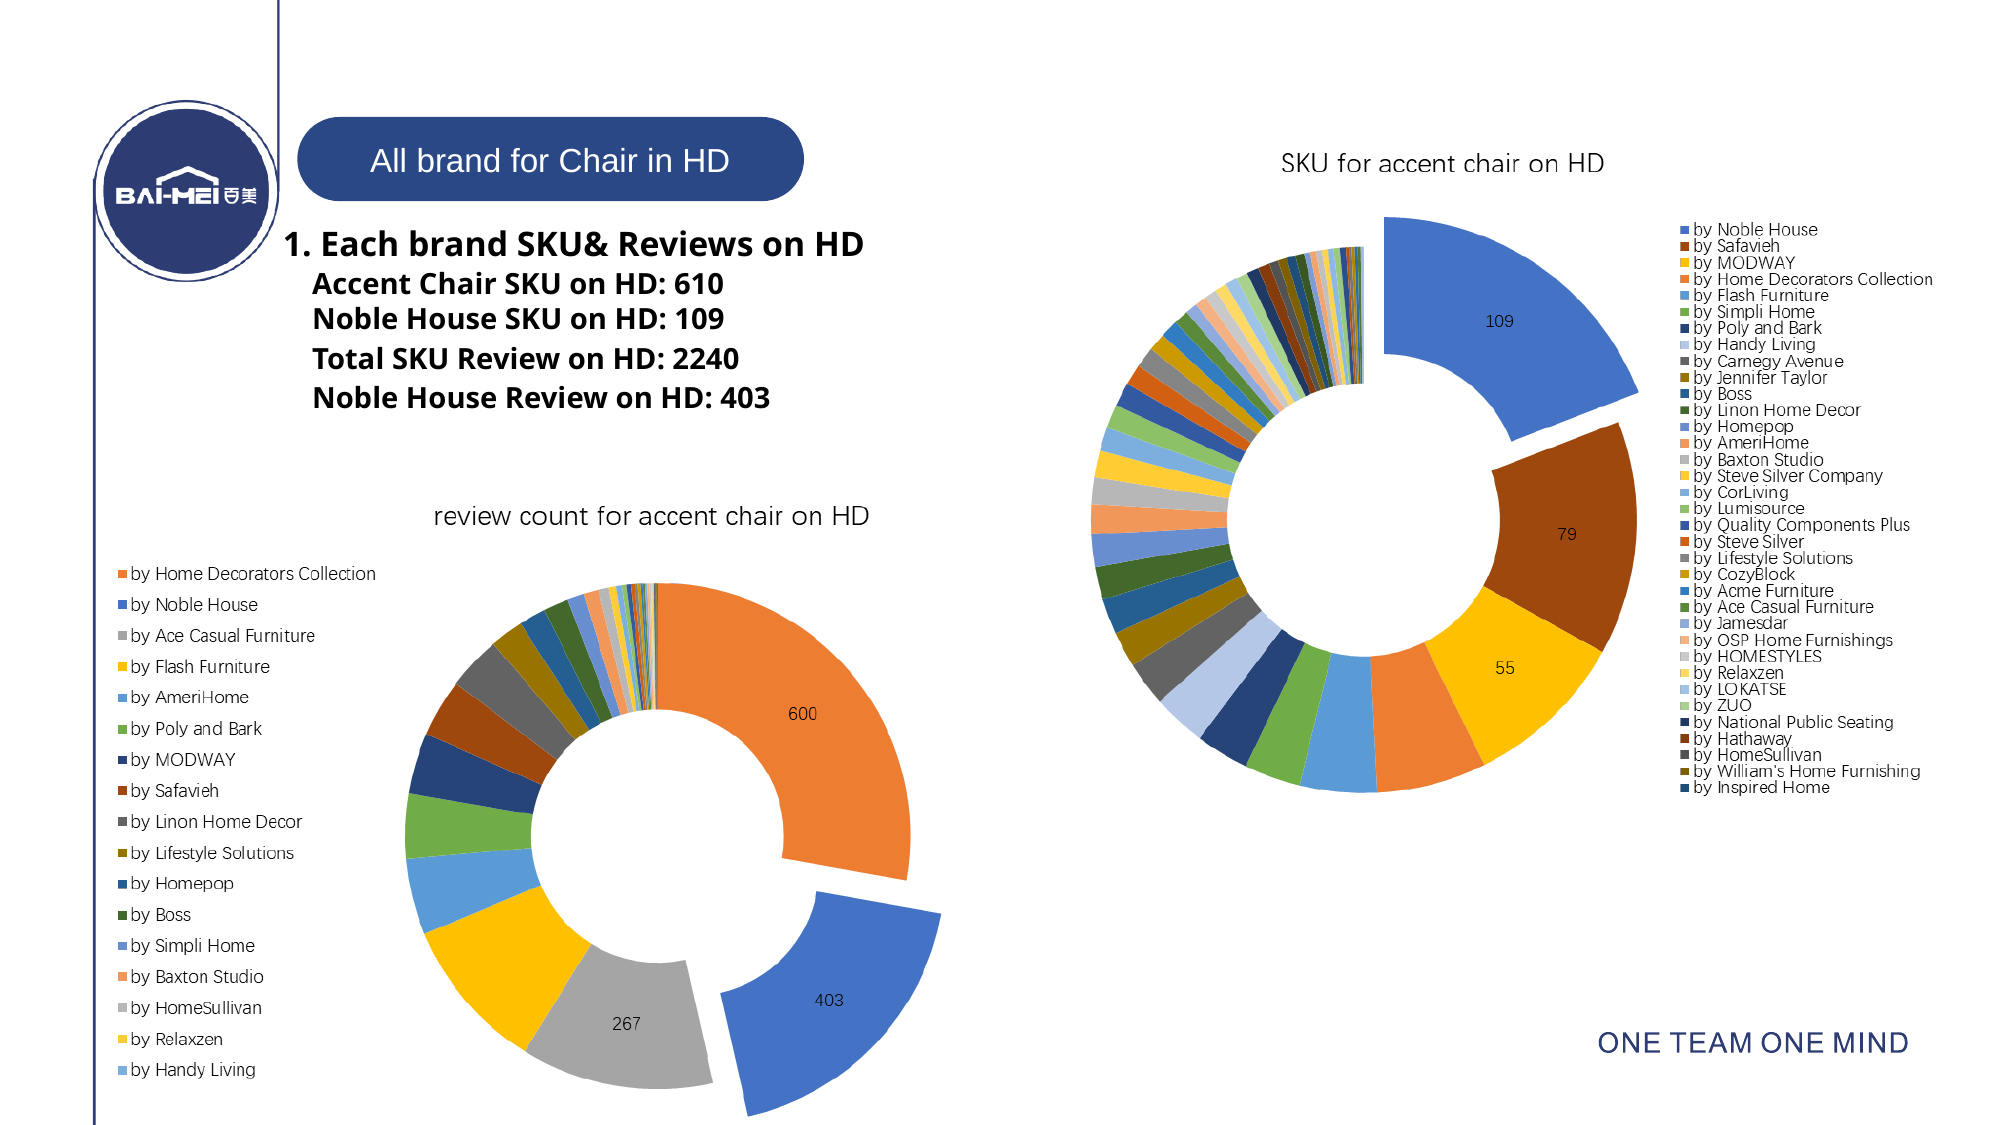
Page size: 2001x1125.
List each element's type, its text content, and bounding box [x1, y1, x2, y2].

text_box Accent Chair SKU on HD: 610 [297, 272, 833, 292]
text_box Noble House Review on HD: 403 [297, 389, 833, 428]
text_box All brand for Chair in HD [296, 115, 806, 203]
text_box Total SKU Review on HD: 2240 [297, 333, 833, 389]
text_box Noble House SKU on HD: 109 [297, 292, 833, 333]
picture [92, 0, 2000, 1125]
text_box 1. Each brand SKU& Reviews on HD [268, 215, 833, 272]
